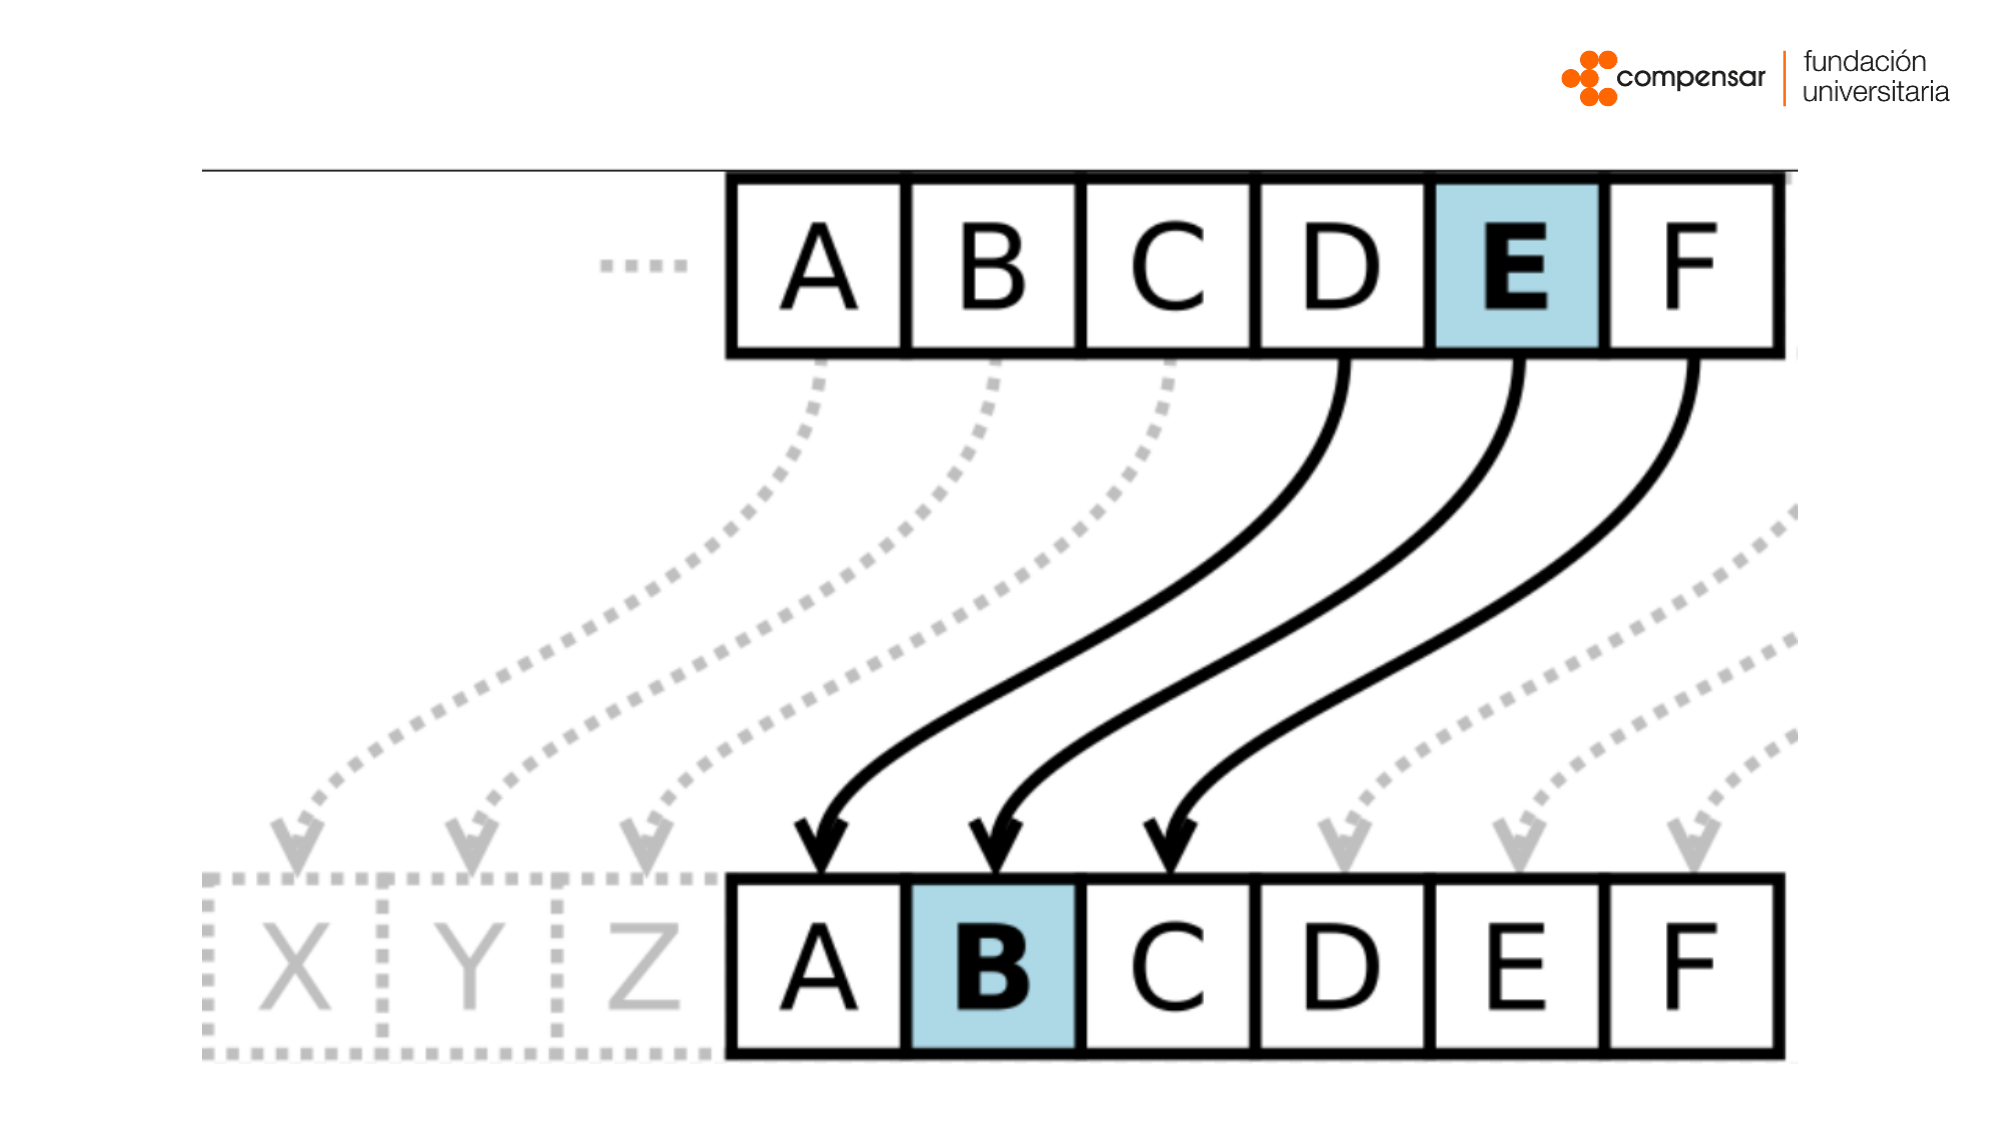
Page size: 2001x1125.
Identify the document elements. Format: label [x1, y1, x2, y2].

picture [1543, 32, 1971, 125]
picture [202, 164, 1798, 1064]
